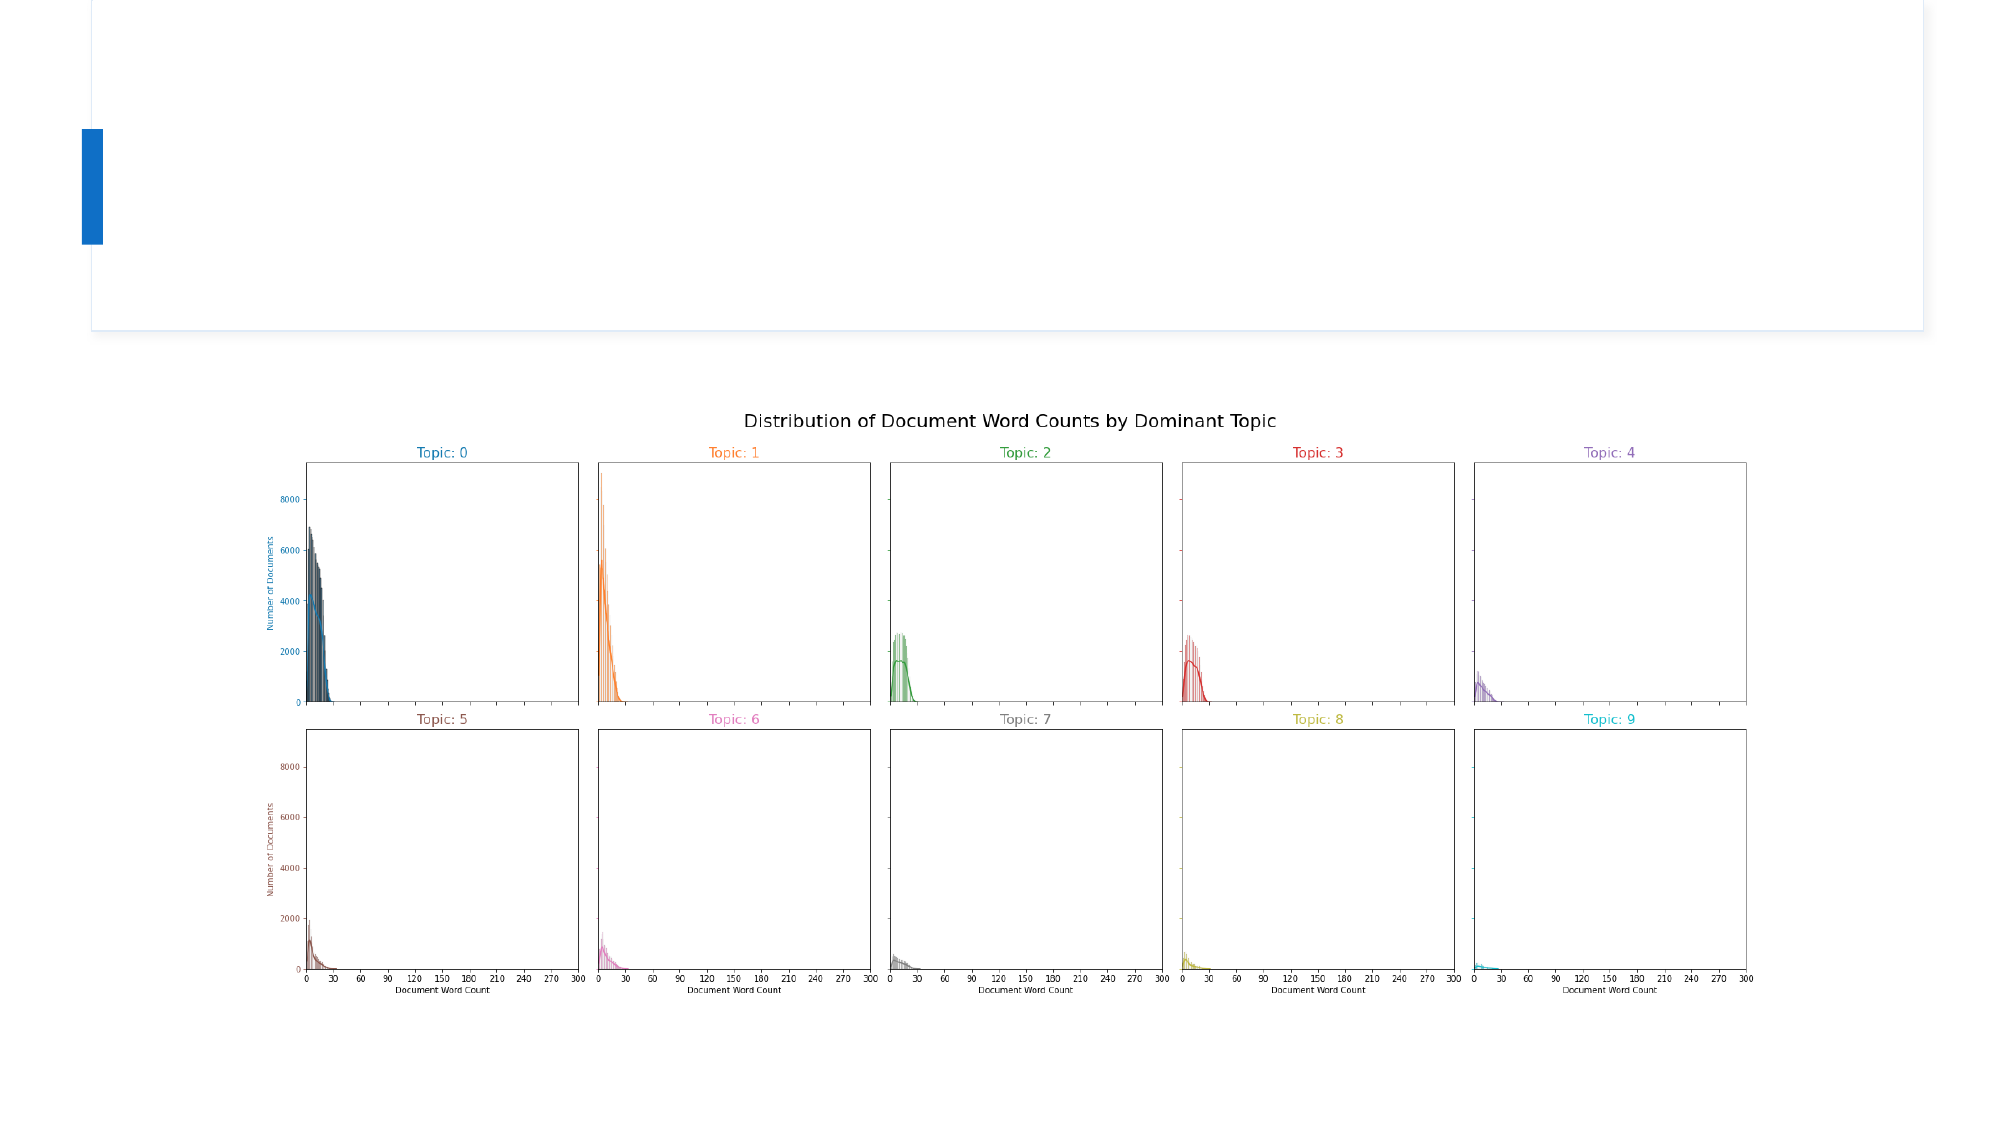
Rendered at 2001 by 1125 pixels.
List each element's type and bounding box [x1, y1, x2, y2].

list [257, 406, 1777, 1013]
